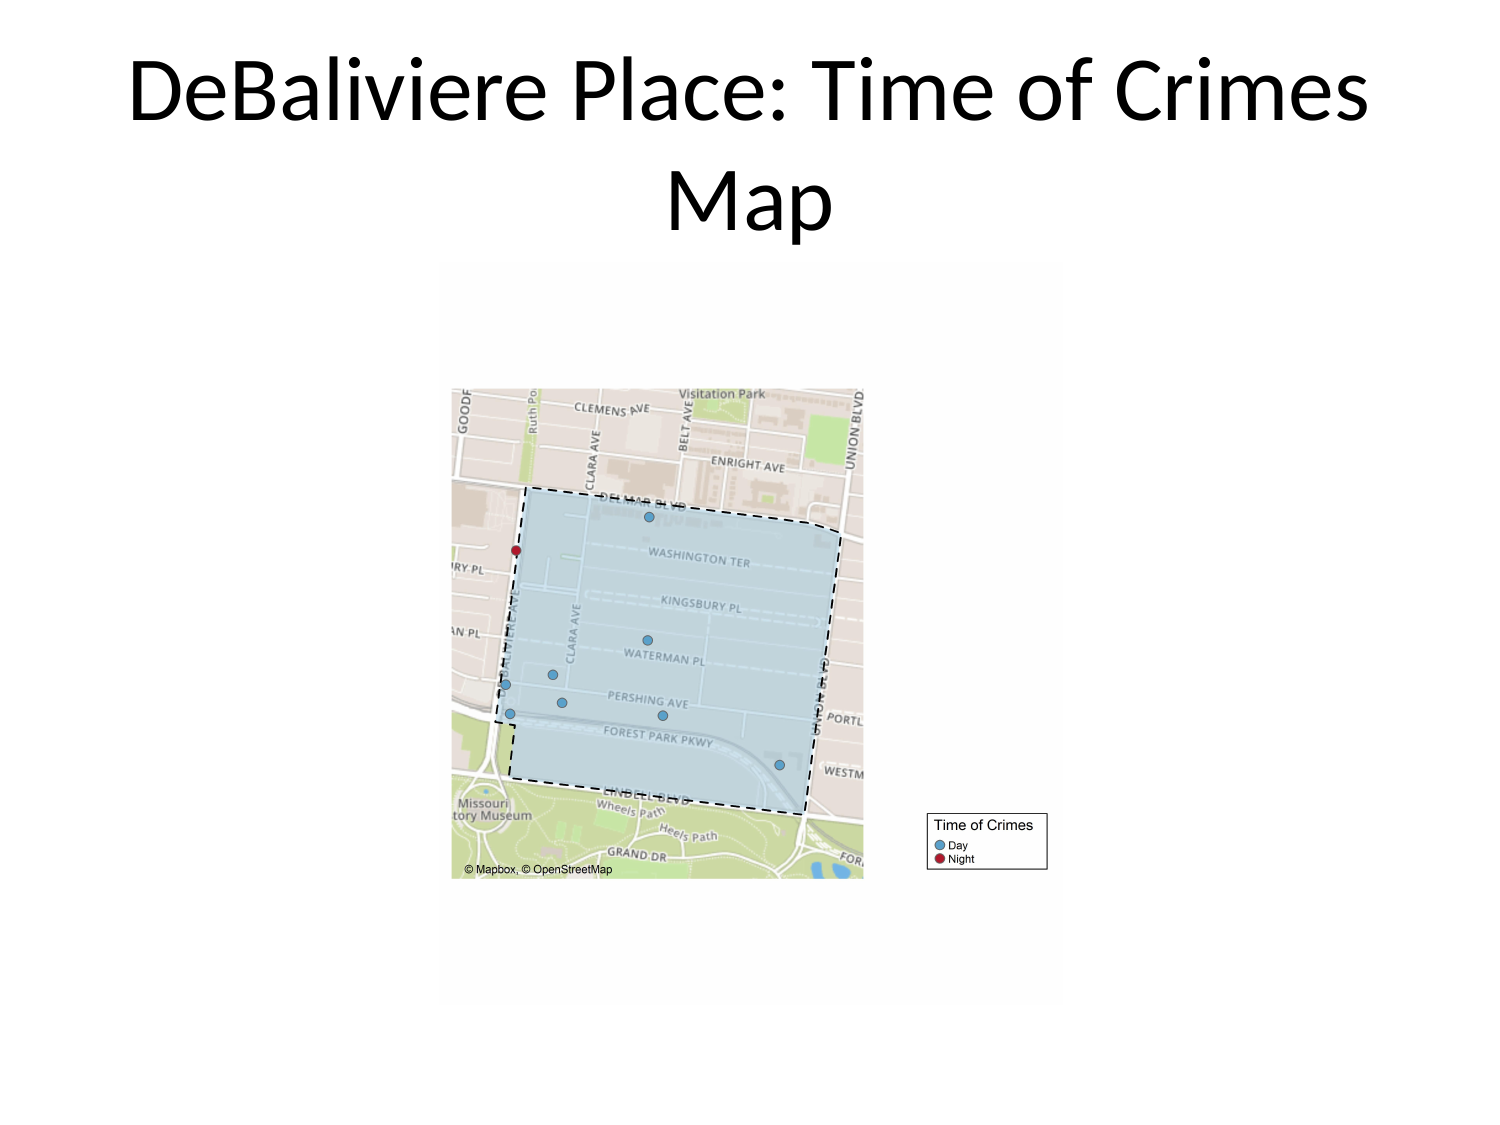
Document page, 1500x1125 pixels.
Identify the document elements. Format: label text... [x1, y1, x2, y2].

title DeBaliviere Place: Time of Crimes Map [75, 45, 1425, 233]
picture [439, 262, 1063, 1005]
